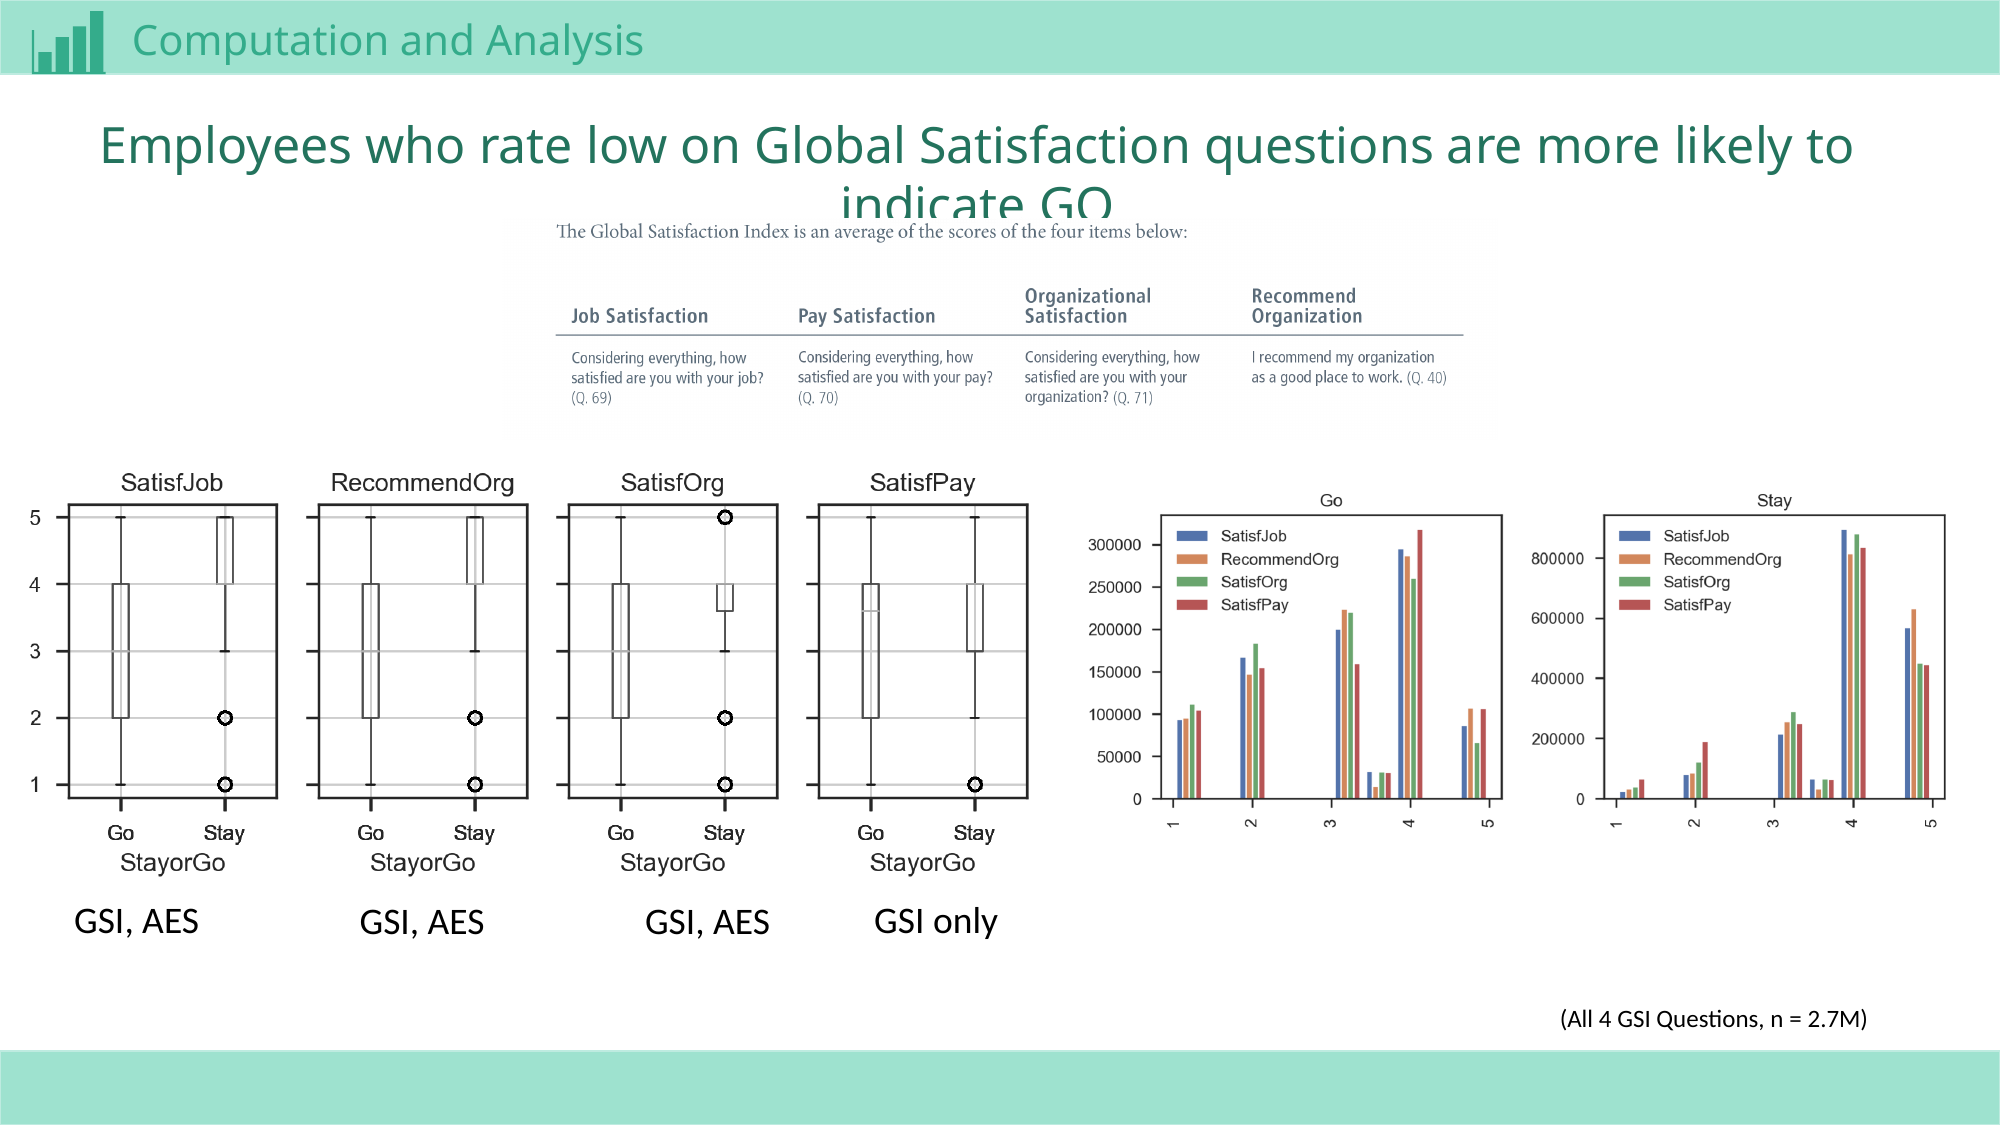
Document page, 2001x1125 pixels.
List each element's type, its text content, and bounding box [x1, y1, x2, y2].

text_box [7, 444, 1087, 951]
text_box (All 4 GSI Questions, n = 2.7M) [1435, 994, 1993, 1040]
text_box [0, 1050, 2000, 1125]
picture [502, 218, 1498, 441]
picture [1047, 482, 1993, 839]
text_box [0, 0, 2000, 79]
text_box Employees who rate low on Global Satisfaction questions are more likely to indicate GO [51, 105, 1903, 241]
